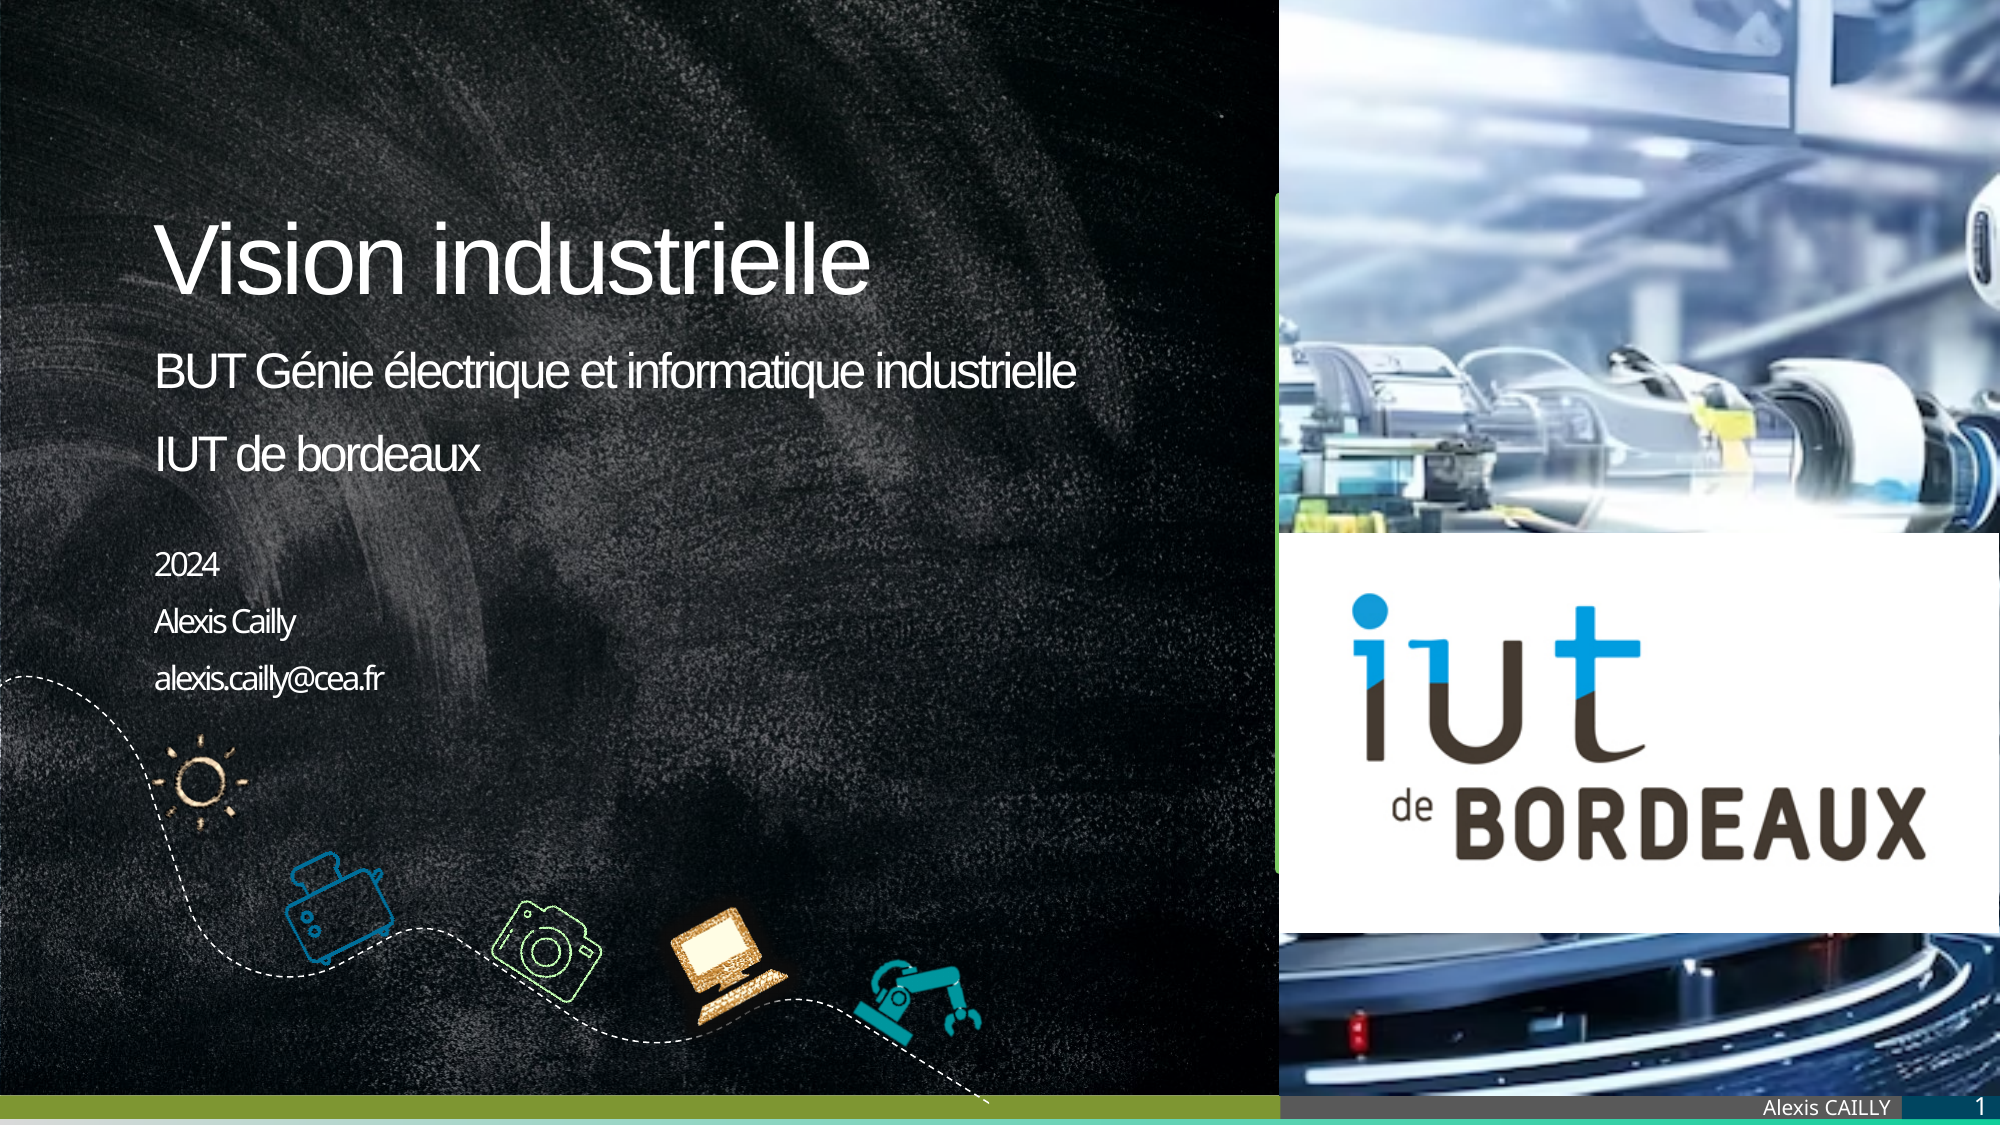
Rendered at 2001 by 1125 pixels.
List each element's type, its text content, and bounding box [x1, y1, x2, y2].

picture [0, 0, 2000, 1096]
title Vision industrielle BUT Génie électrique et informatique industrielle IUT de bordeaux [153, 227, 1202, 482]
slide_number 1 [1901, 1096, 2000, 1120]
subtitle 2024 Alexis Cailly alexis.cailly@cea.fr [153, 548, 771, 667]
